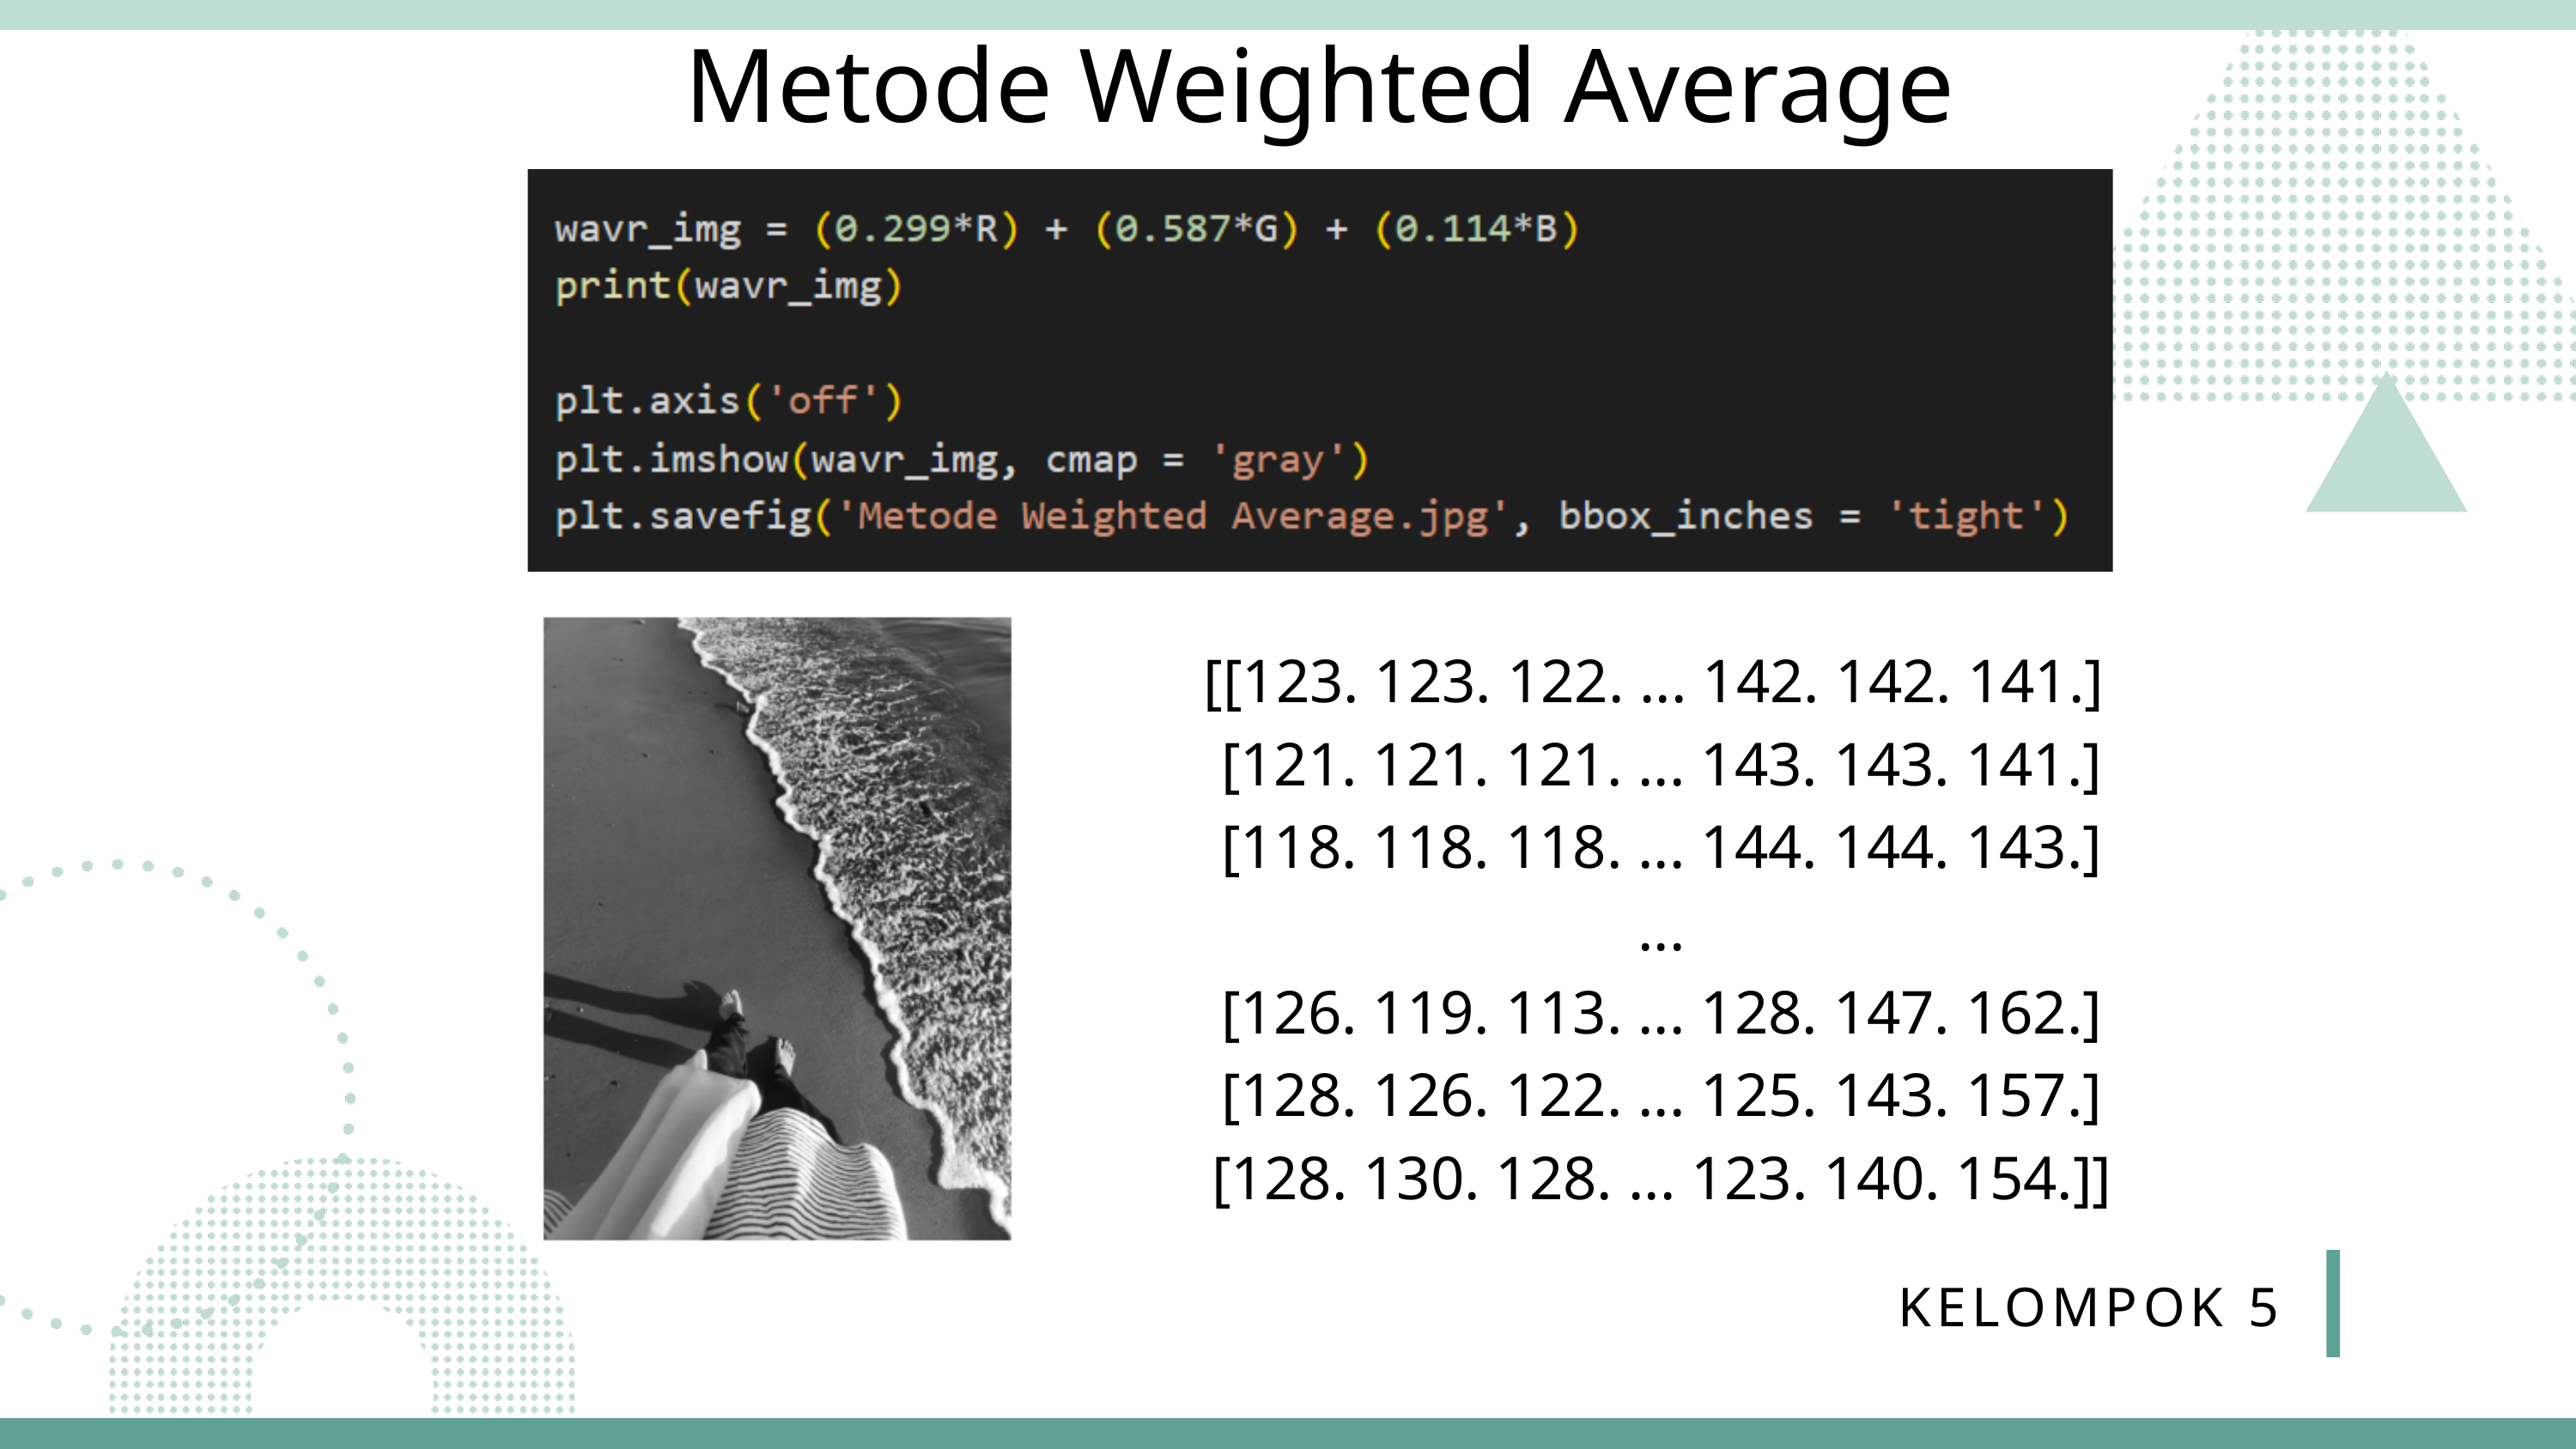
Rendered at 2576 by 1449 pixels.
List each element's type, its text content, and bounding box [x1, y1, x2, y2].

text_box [0, 0, 2576, 31]
text_box [0, 859, 355, 1337]
text_box [[123. 123. 122. ... 142. 142. 141.] [121. 121. 121. ... 143. 143. 141.] [118. 118. 118. ... 144. 144. 143.] ... [126. 119. 113. ... 128. 147. 162.] [128. 126. 122. ... 125. 143. 157.] [128. 130. 128. ... 123. 140. 154.]] [1194, 632, 2113, 1211]
text_box [527, 603, 1027, 1258]
text_box [109, 1158, 575, 1417]
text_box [0, 1418, 2576, 1449]
text_box KELOMPOK 5 [1609, 1262, 2280, 1337]
text_box [527, 169, 2113, 572]
text_box [2026, 40, 2576, 402]
text_box Metode Weighted Average [648, 40, 1992, 143]
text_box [2305, 370, 2469, 512]
